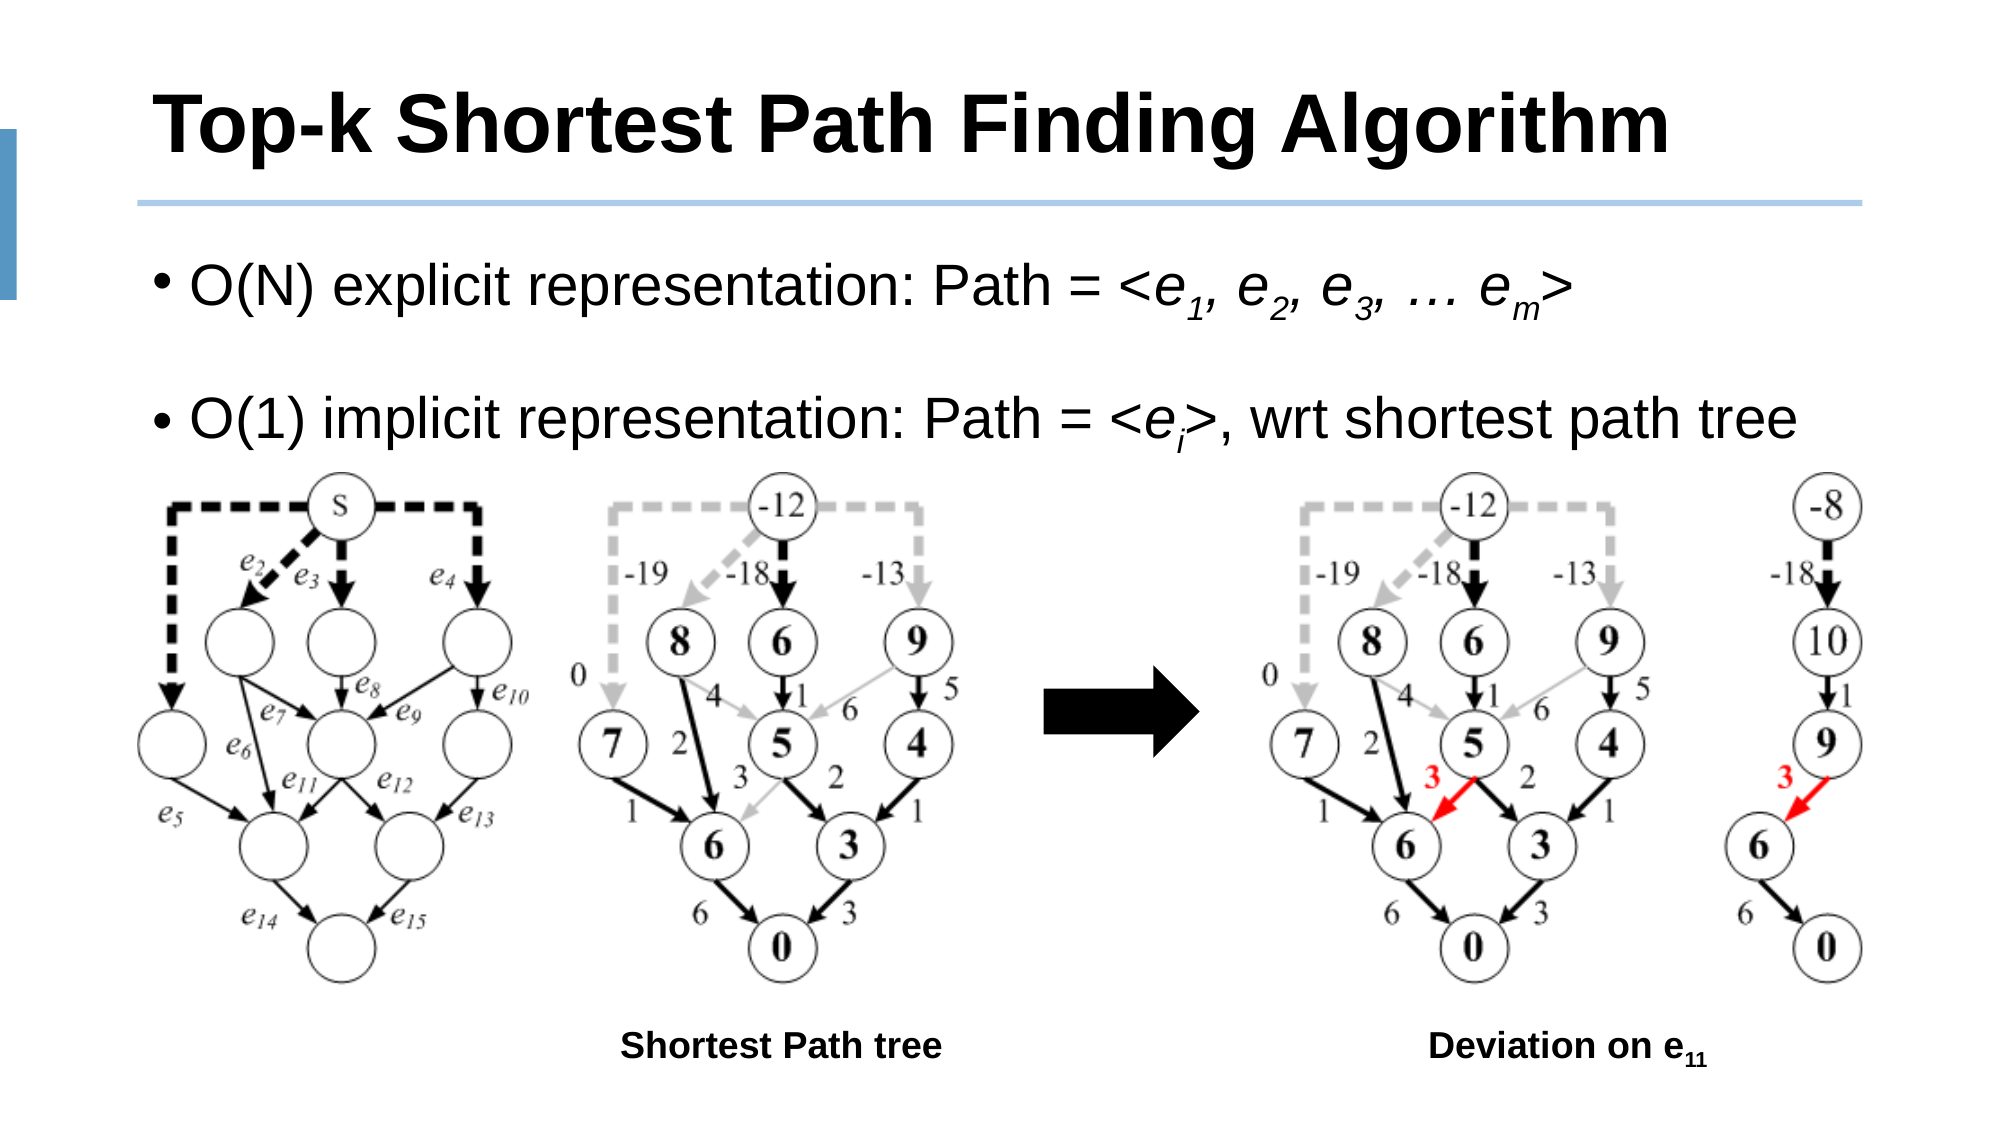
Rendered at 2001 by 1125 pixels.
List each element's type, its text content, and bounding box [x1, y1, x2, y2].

list O(N) explicit representation: Path = <e1, e2, e3, … em> O(1) implicit representation: Path = <ei>, wrt shortest path tree [137, 240, 1863, 1014]
picture [137, 472, 974, 992]
text_box Shortest Path tree [605, 1013, 958, 1073]
text_box Deviation on e11 [1273, 1013, 1863, 1080]
title Top-k Shortest Path Finding Algorithm [137, 42, 1863, 208]
text_box [1043, 665, 1200, 758]
picture [1241, 472, 1863, 992]
